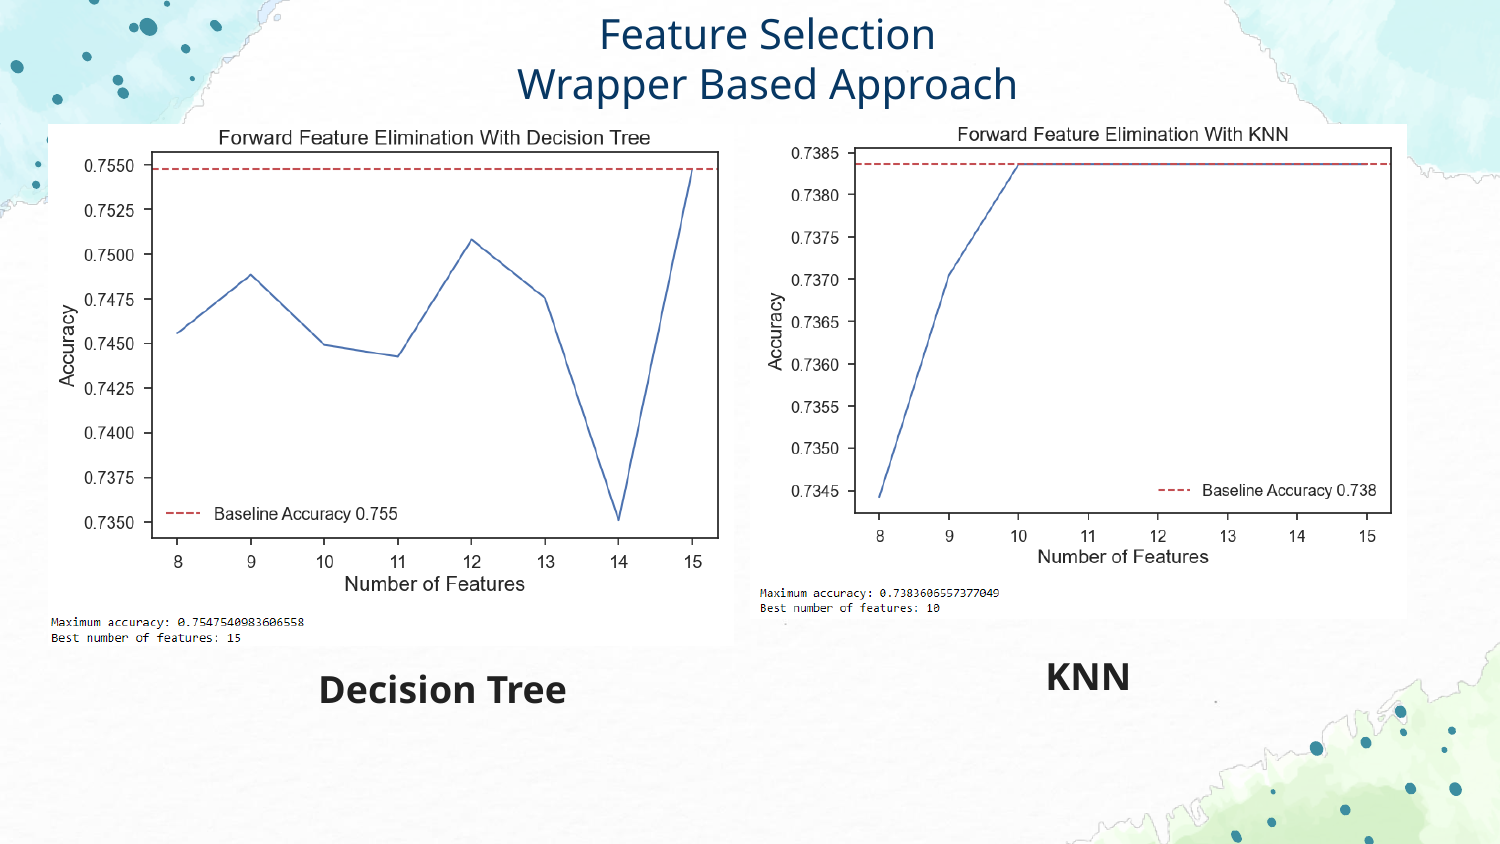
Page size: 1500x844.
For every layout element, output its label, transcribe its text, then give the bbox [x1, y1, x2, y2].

text_box KNN [1030, 645, 1261, 706]
text_box Decision Tree [303, 658, 602, 719]
text_box Feature Selection Wrapper Based Approach [502, 0, 1034, 166]
picture [0, 0, 1500, 844]
